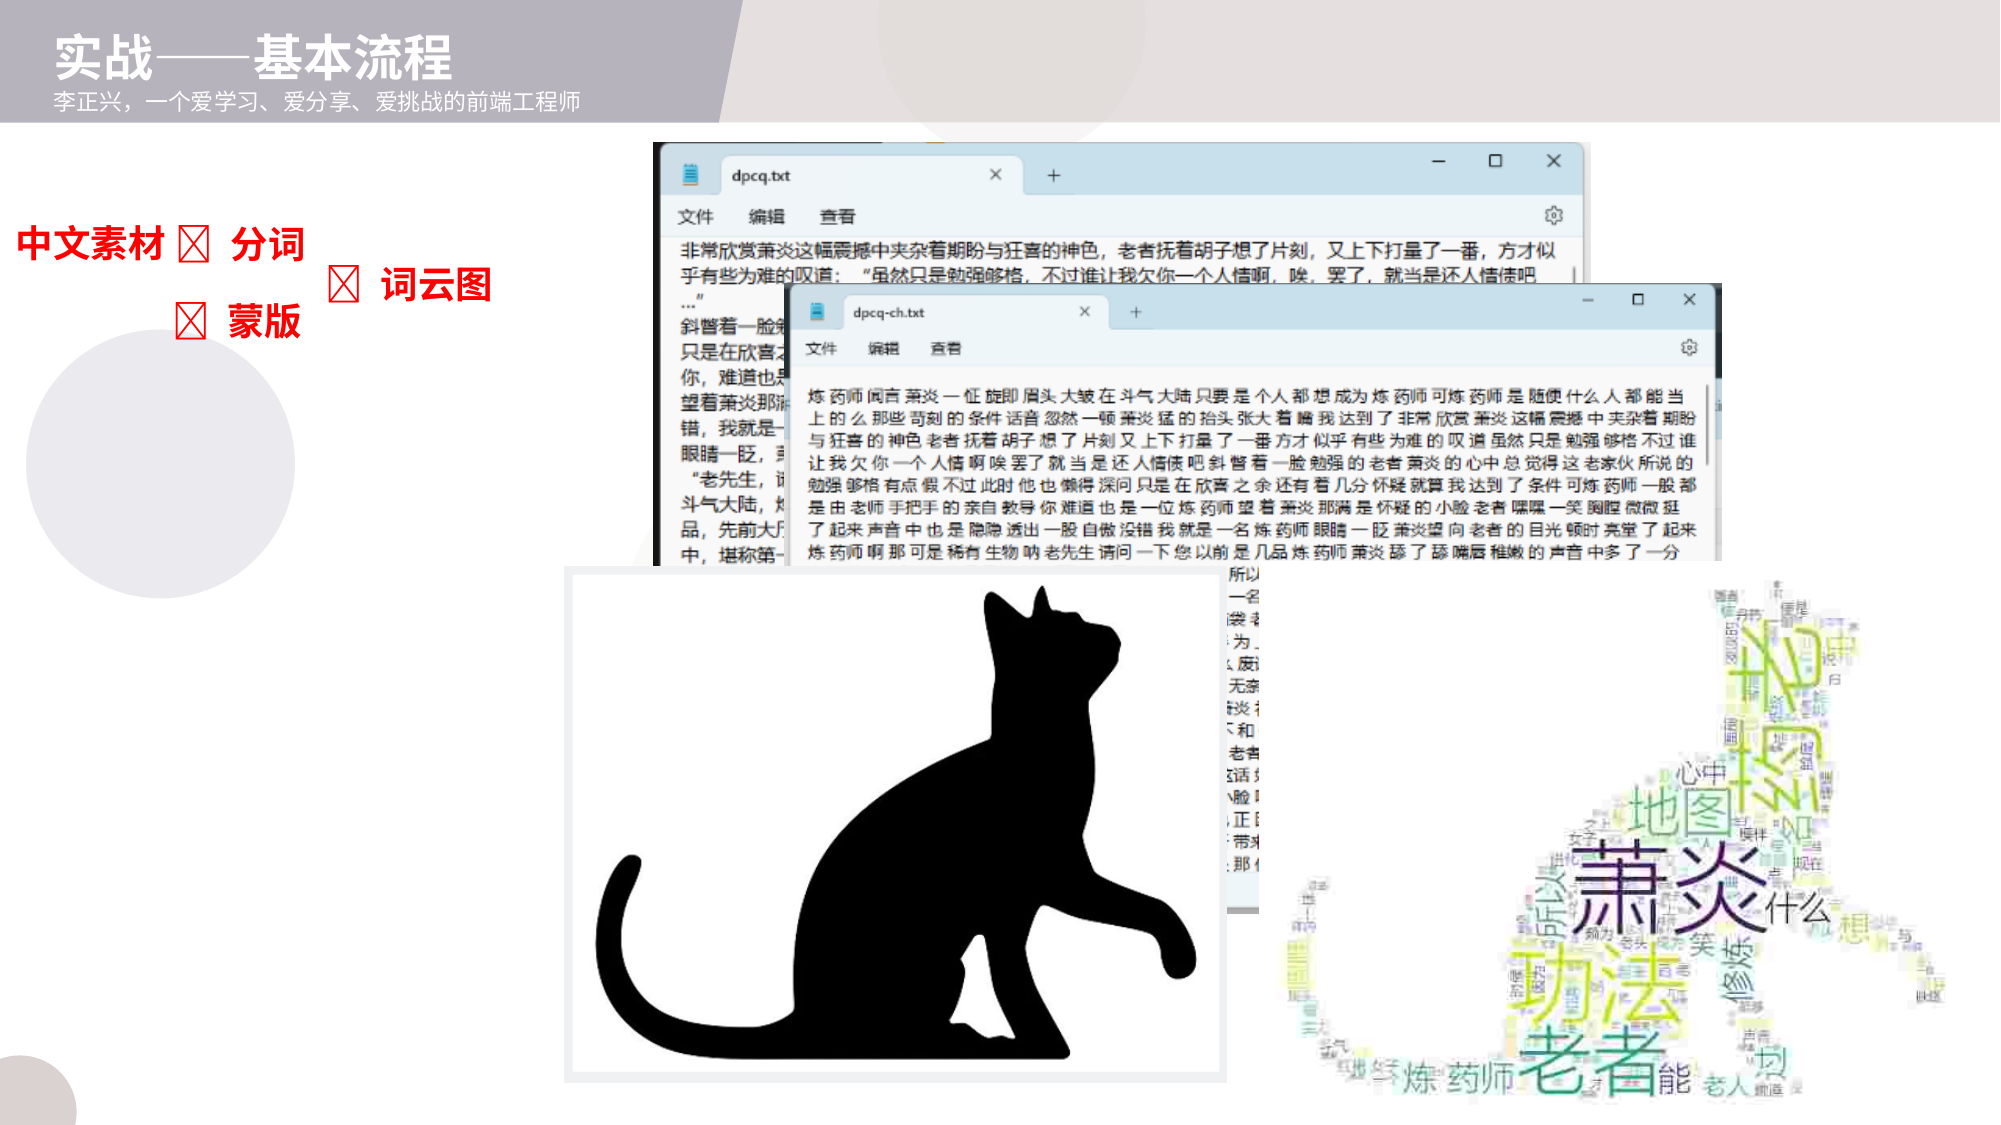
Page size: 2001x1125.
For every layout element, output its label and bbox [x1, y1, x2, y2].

picture [564, 142, 1974, 1112]
text_box [0, 0, 2000, 123]
text_box [0, 123, 1146, 1125]
